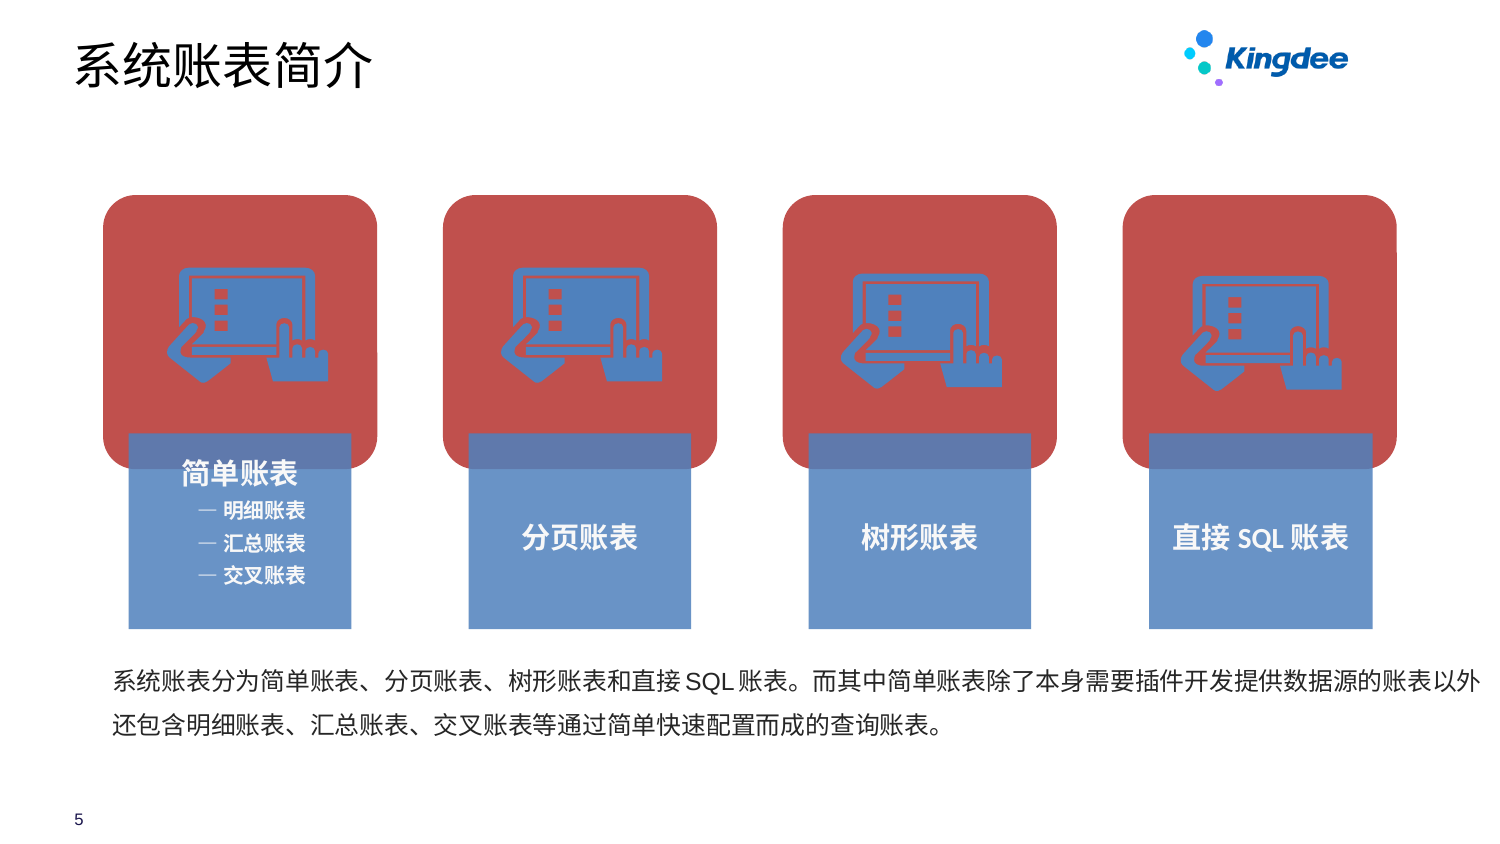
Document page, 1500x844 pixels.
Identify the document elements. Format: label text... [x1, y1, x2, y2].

text_box [1280, 331, 1342, 390]
text_box [526, 278, 637, 345]
text_box [191, 278, 303, 345]
text_box [865, 352, 951, 361]
text_box [1192, 275, 1329, 349]
title 系统账表简介 [72, 33, 1452, 121]
text_box [852, 273, 989, 347]
text_box [840, 328, 905, 389]
text_box [103, 195, 378, 469]
text_box [600, 323, 663, 382]
text_box 直接SQL账表 [1149, 433, 1373, 630]
text_box [191, 346, 277, 355]
text_box [1122, 195, 1397, 469]
text_box [443, 195, 717, 469]
text_box [1205, 355, 1290, 364]
text_box [266, 323, 329, 382]
text_box [865, 284, 976, 351]
text_box [179, 267, 316, 341]
text_box [513, 267, 650, 341]
text_box [940, 329, 1002, 388]
text_box [501, 323, 565, 383]
text_box 树形账表 [808, 433, 1032, 630]
text_box [782, 195, 1057, 469]
text_box [1205, 286, 1316, 353]
text_box [525, 346, 611, 355]
text_box 分页账表 [468, 433, 692, 630]
text_box [1180, 331, 1245, 391]
text_box [167, 323, 231, 383]
text_box 简单账表 —明细账表 —汇总账表 —交叉账表 [128, 433, 352, 630]
text_box 系统账表分为简单账表、分页账表、树形账表和直接SQL账表。而其中简单账表除了本身需要插件开发提供数据源的账表以外还包含明细账表、汇总账表、交叉账表等通过简单快速配置而成的查询账表。 [112, 650, 1483, 741]
